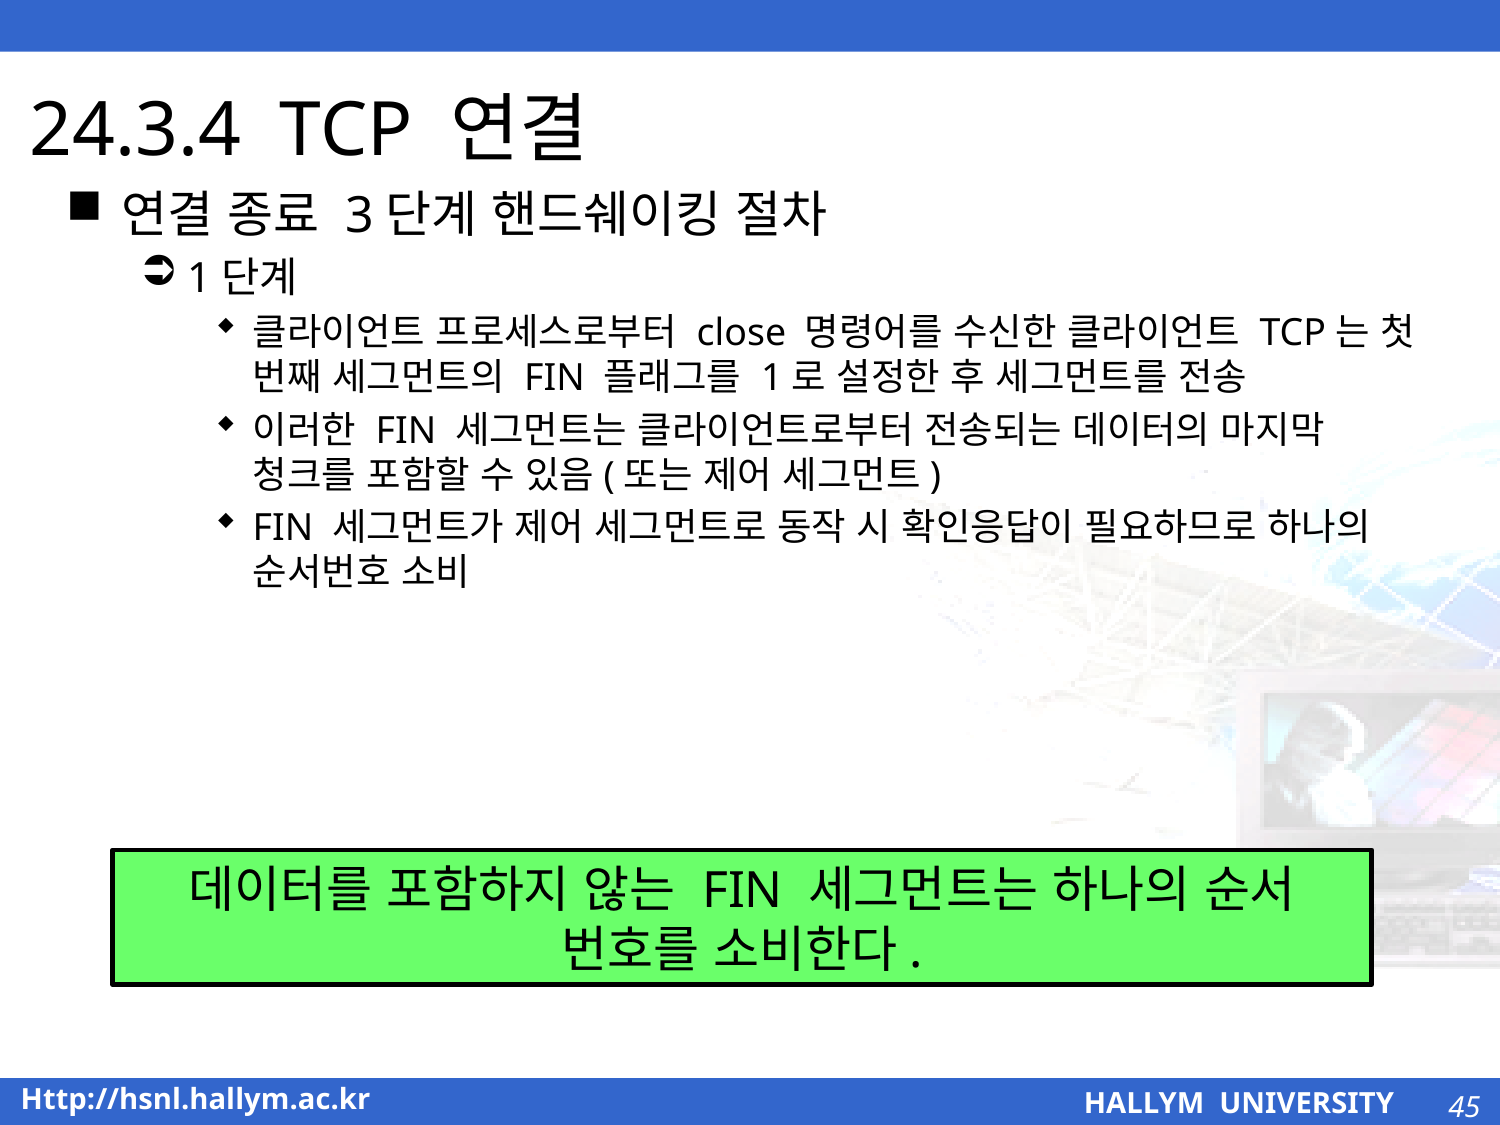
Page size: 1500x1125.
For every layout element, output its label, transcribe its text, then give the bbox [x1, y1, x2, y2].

title 24.3.4 TCP 연결 [14, 76, 1500, 175]
slide_number 45 [1182, 1080, 1496, 1125]
text_box 데이터를 포함하지 않는 FIN 세그먼트는 하나의 순서 번호를 소비한다. [112, 849, 1372, 985]
list 연결 종료 3단계 핸드쉐이킹 절차 1단계 클라이언트 프로세스로부터 close 명령어를 수신한 클라이언트 TCP는 첫 번째 세그먼트의 FIN 플래그를 1로 설정한 후 세그먼트를 전송 이러한 FIN 세그먼트는 클라이언트로부터 전송되는 데이터의 마지막 청크를 포함할 수 있음(또는 제어 세그먼트) FIN 세그먼트가 제어 세그먼트로 동작 시 확인응답이 필요하므로 하나의 순서번호 소비 [50, 174, 1450, 1000]
